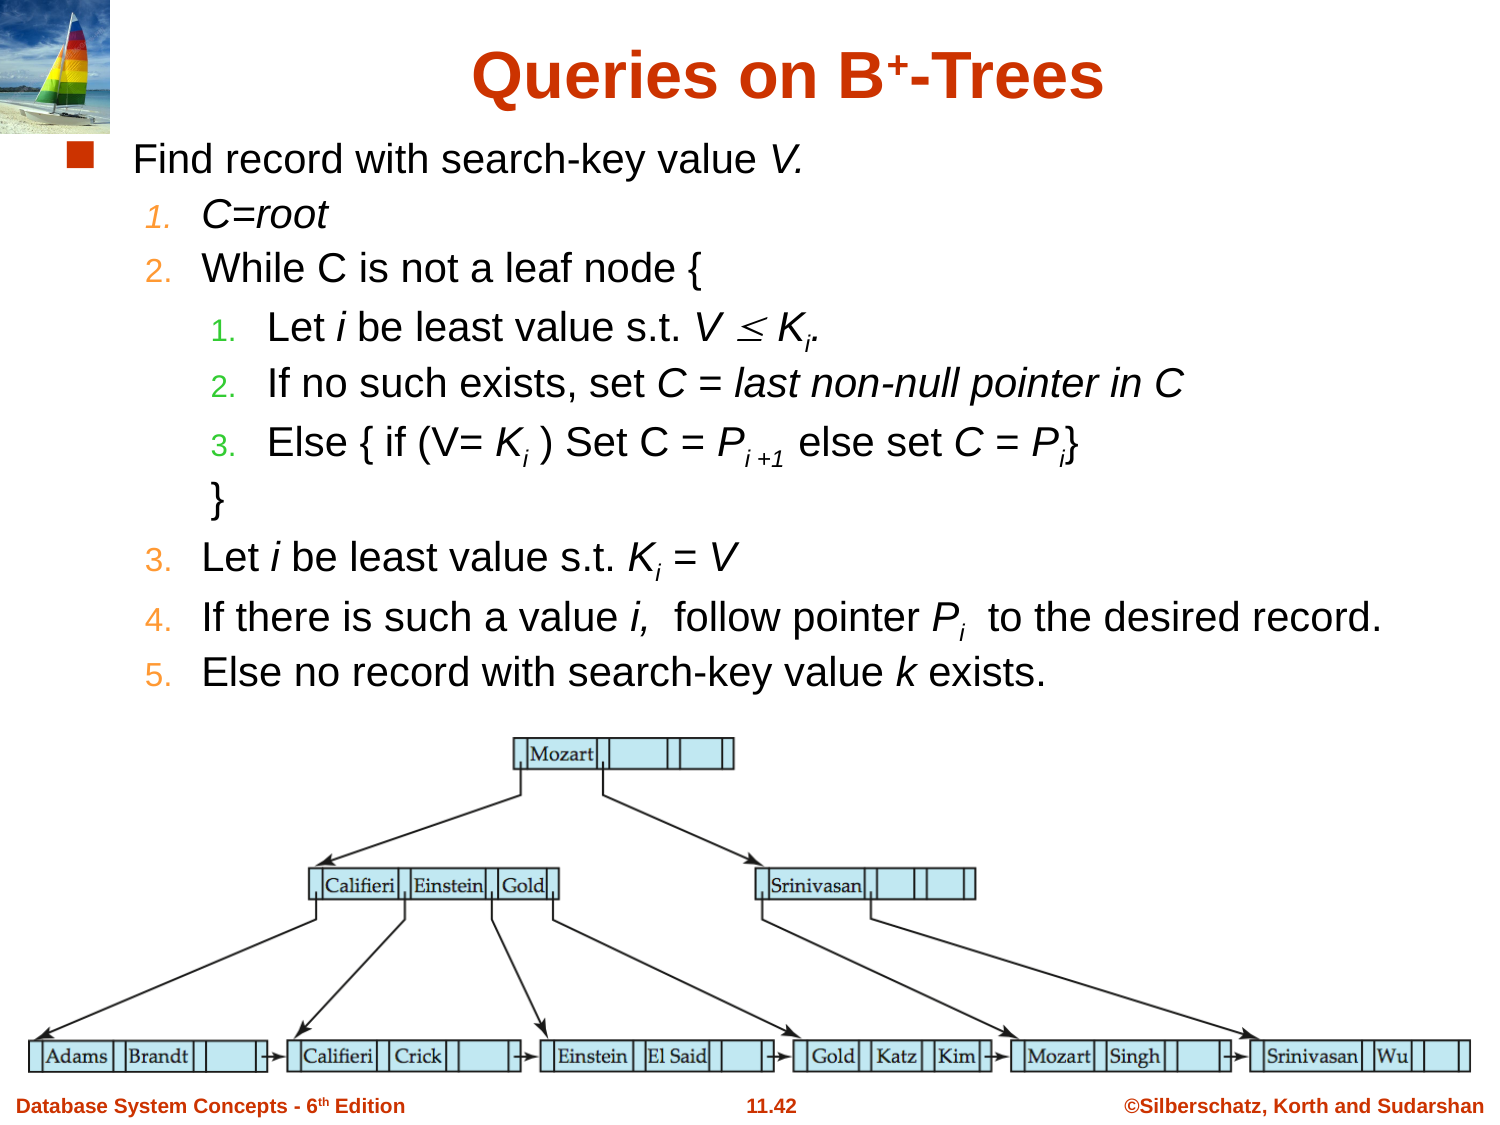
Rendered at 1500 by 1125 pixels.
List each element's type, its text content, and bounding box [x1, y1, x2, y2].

title Queries on B+-Trees [125, 18, 1452, 120]
list Find record with search-key value V. C=root While C is not a leaf node { Let i be least value s.t. V  Ki. If no such exists, set C = last non-null pointer in C Else { if (V= Ki ) Set C = Pi +1 else set C = Pi} } Let i be least value s.t. Ki = V If there is such a value i, follow pointer Pi to the desired record. Else no record with search-key value k exists. [54, 134, 1442, 695]
picture [0, 0, 110, 134]
picture [28, 734, 1473, 1073]
